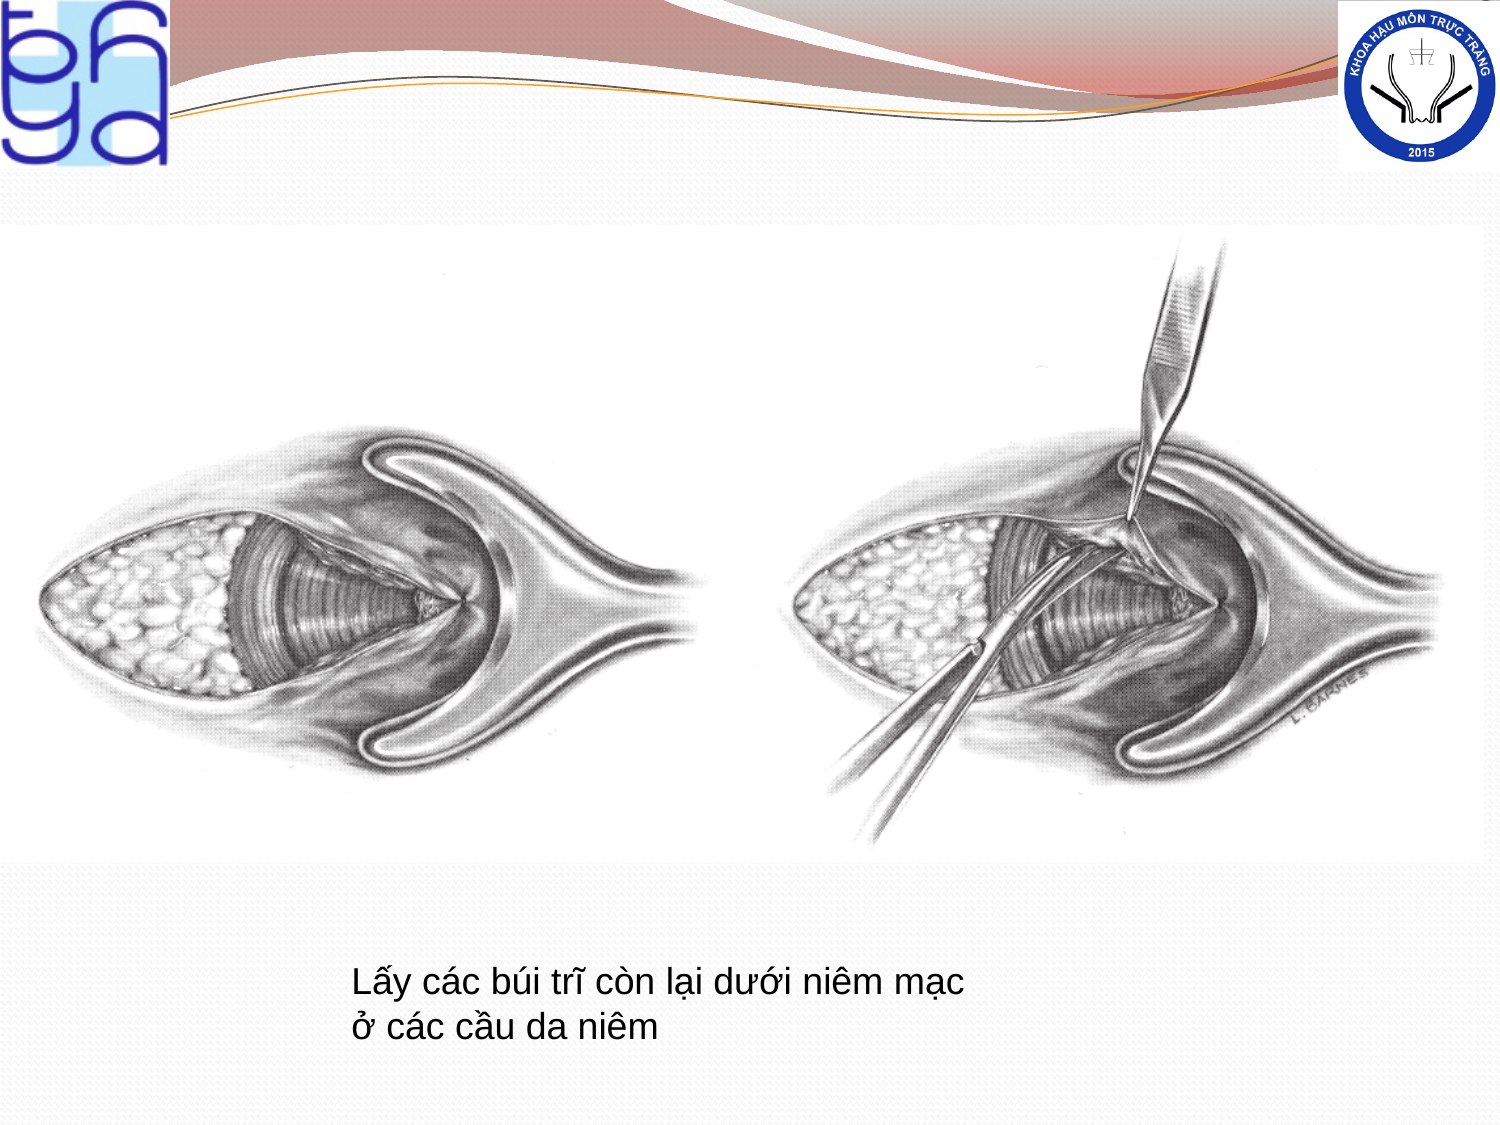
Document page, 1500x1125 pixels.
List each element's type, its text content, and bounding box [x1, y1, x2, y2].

picture [0, 0, 170, 169]
picture [1338, 1, 1500, 172]
text_box Lấy các búi trĩ còn lại dưới niêm mạc ở các cầu da niêm [336, 949, 1012, 1055]
picture [0, 224, 1485, 863]
